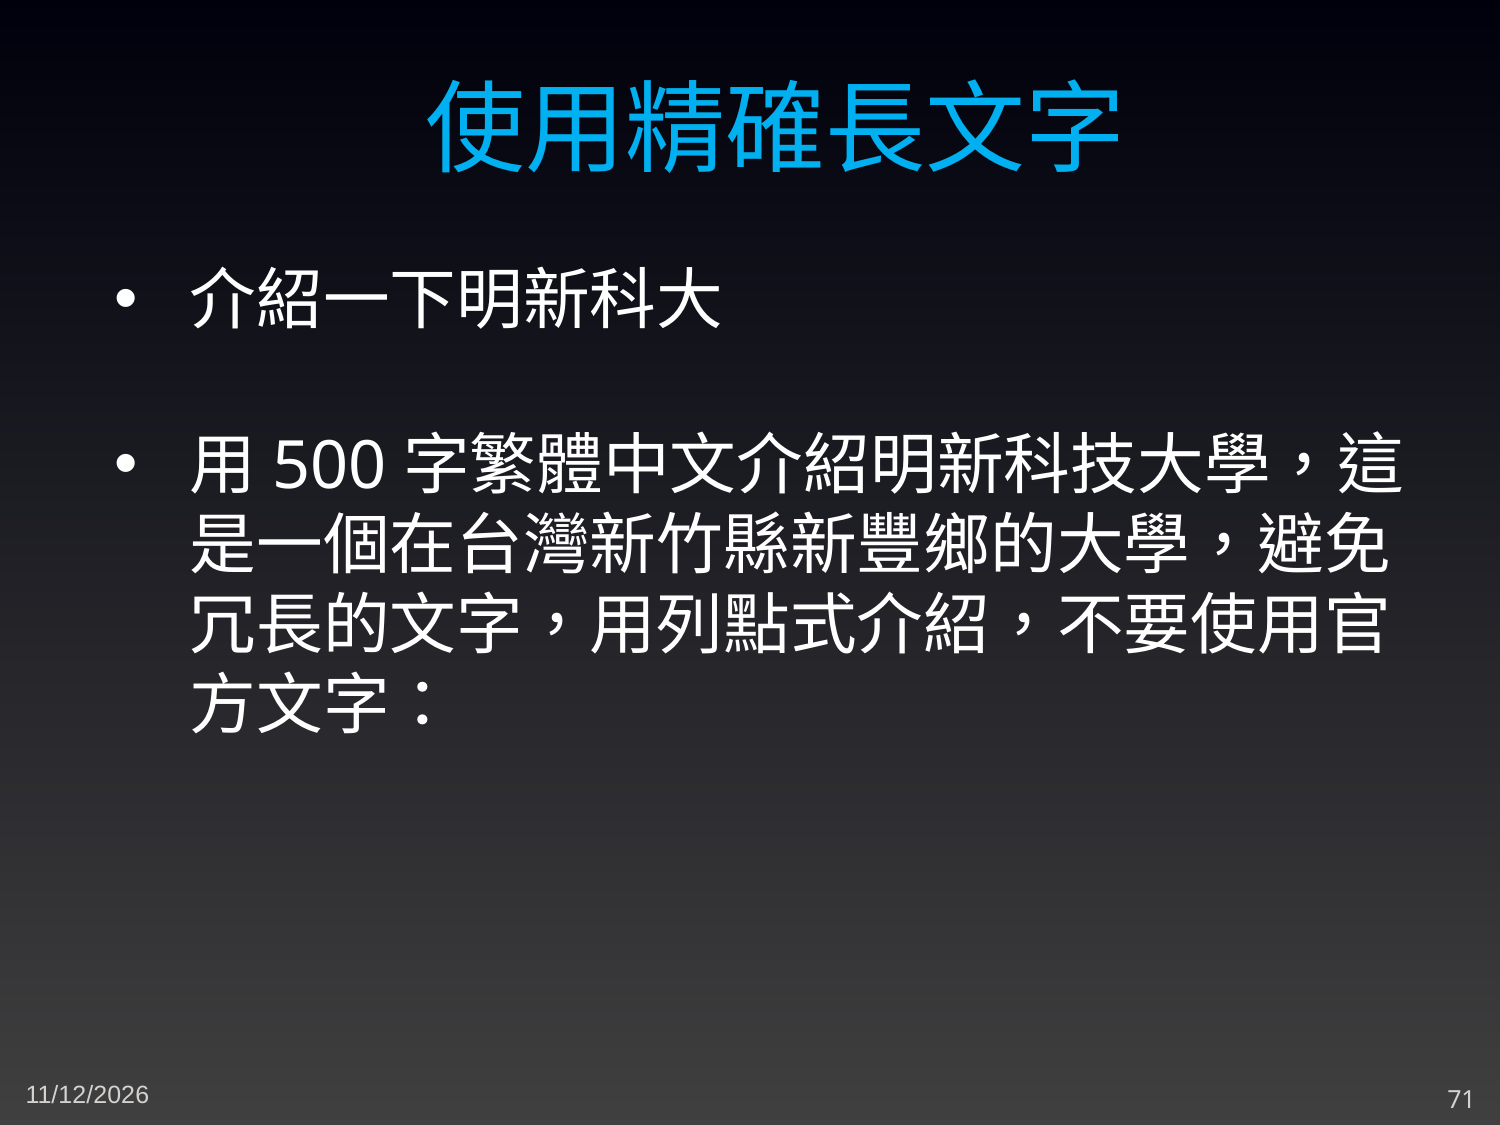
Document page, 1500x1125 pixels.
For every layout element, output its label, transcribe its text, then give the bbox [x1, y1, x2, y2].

slide_number 71 [1340, 1075, 1491, 1117]
text_box 用500字繁體中文介紹明新科技大學，這是一個在台灣新竹縣新豐鄉的大學，避免冗長的文字，用列點式介紹，不要使用官方文字： [99, 414, 1450, 750]
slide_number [10, 1075, 411, 1117]
text_box 使用精確長文字 [410, 36, 1236, 200]
text_box 介紹一下明新科大 [99, 249, 1450, 345]
